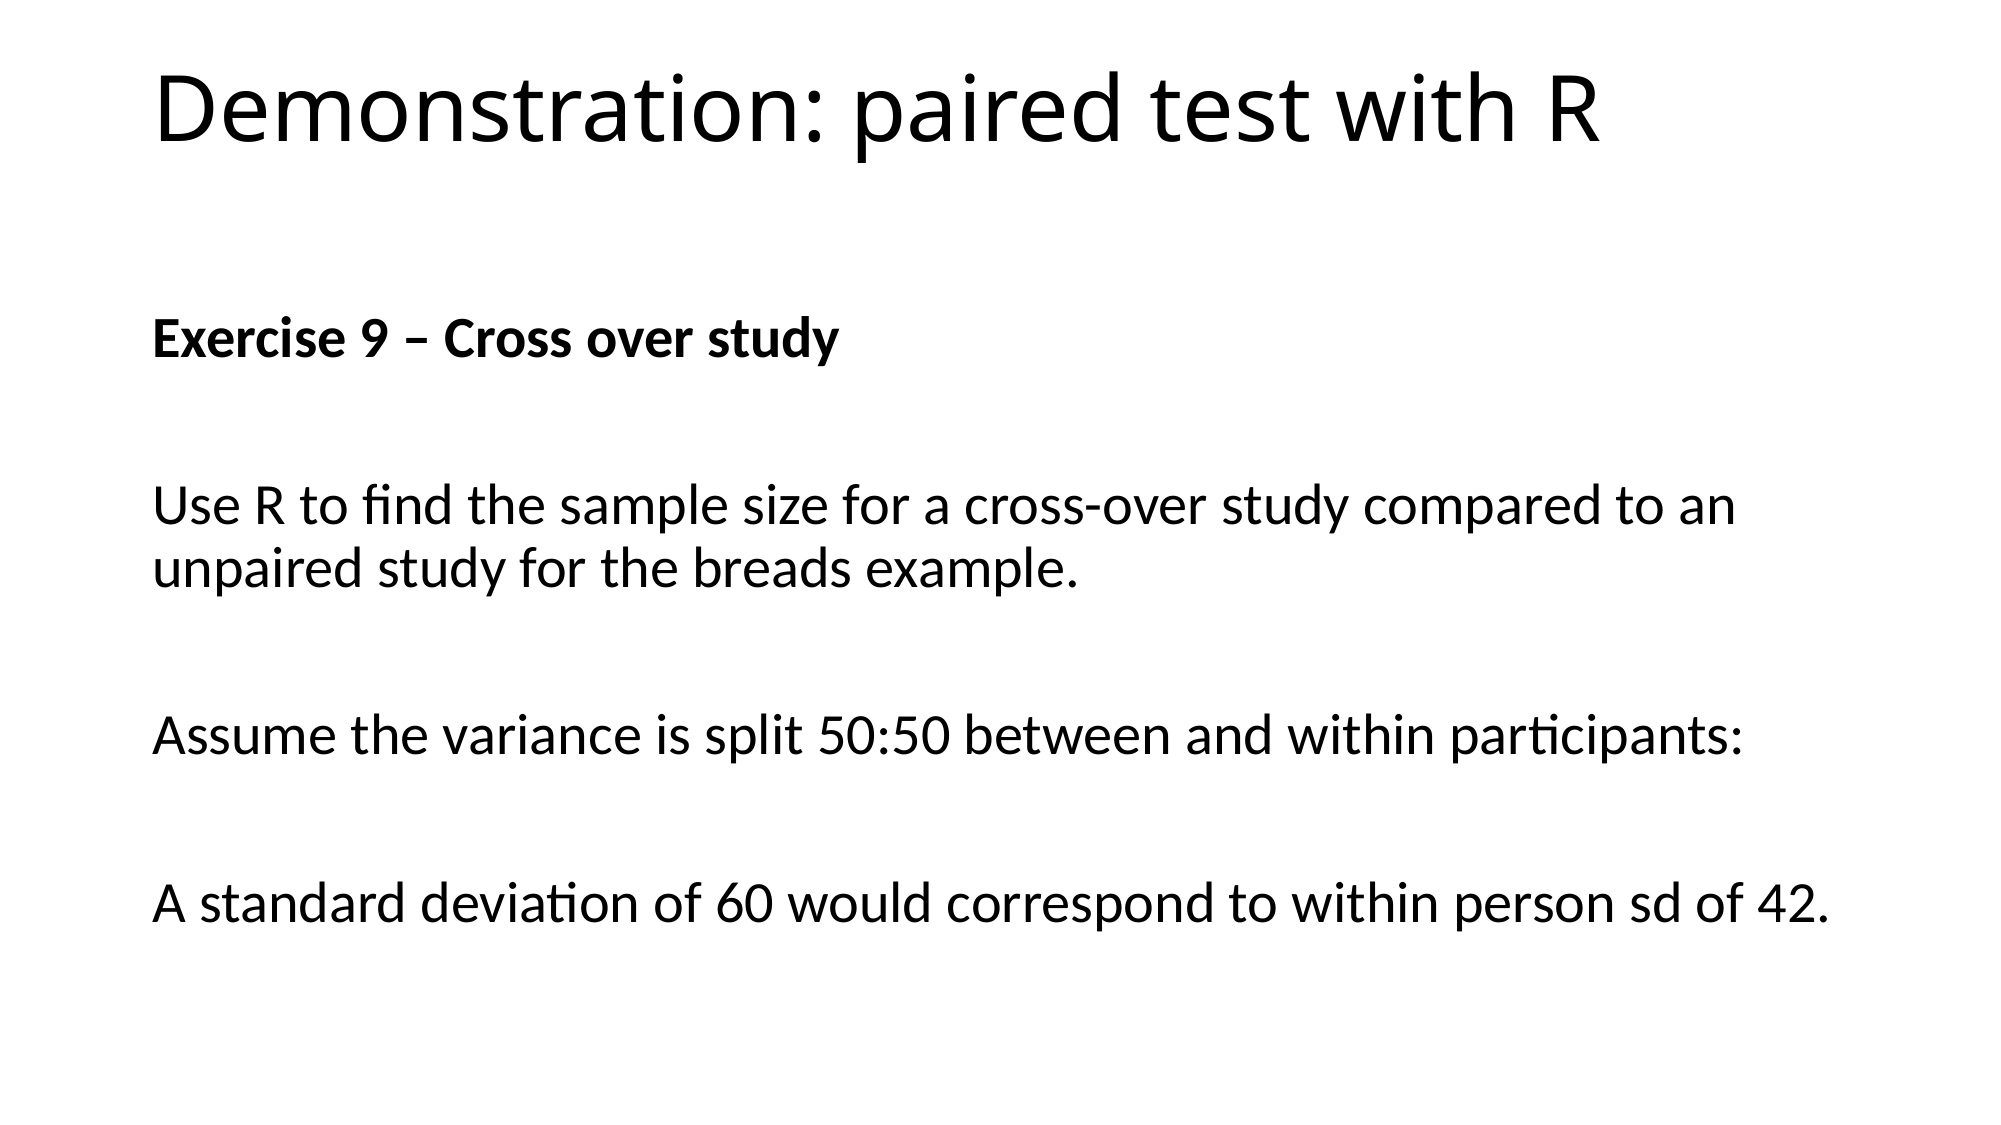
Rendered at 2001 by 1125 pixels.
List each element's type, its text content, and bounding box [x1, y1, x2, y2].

list Exercise 9 – Cross over study Use R to find the sample size for a cross-over study compared to an unpaired study for the breads example. Assume the variance is split 50:50 between and within participants: A standard deviation of 60 would correspond to within person sd of 42. [137, 299, 1863, 1014]
title Demonstration: paired test with R [137, 50, 1863, 175]
